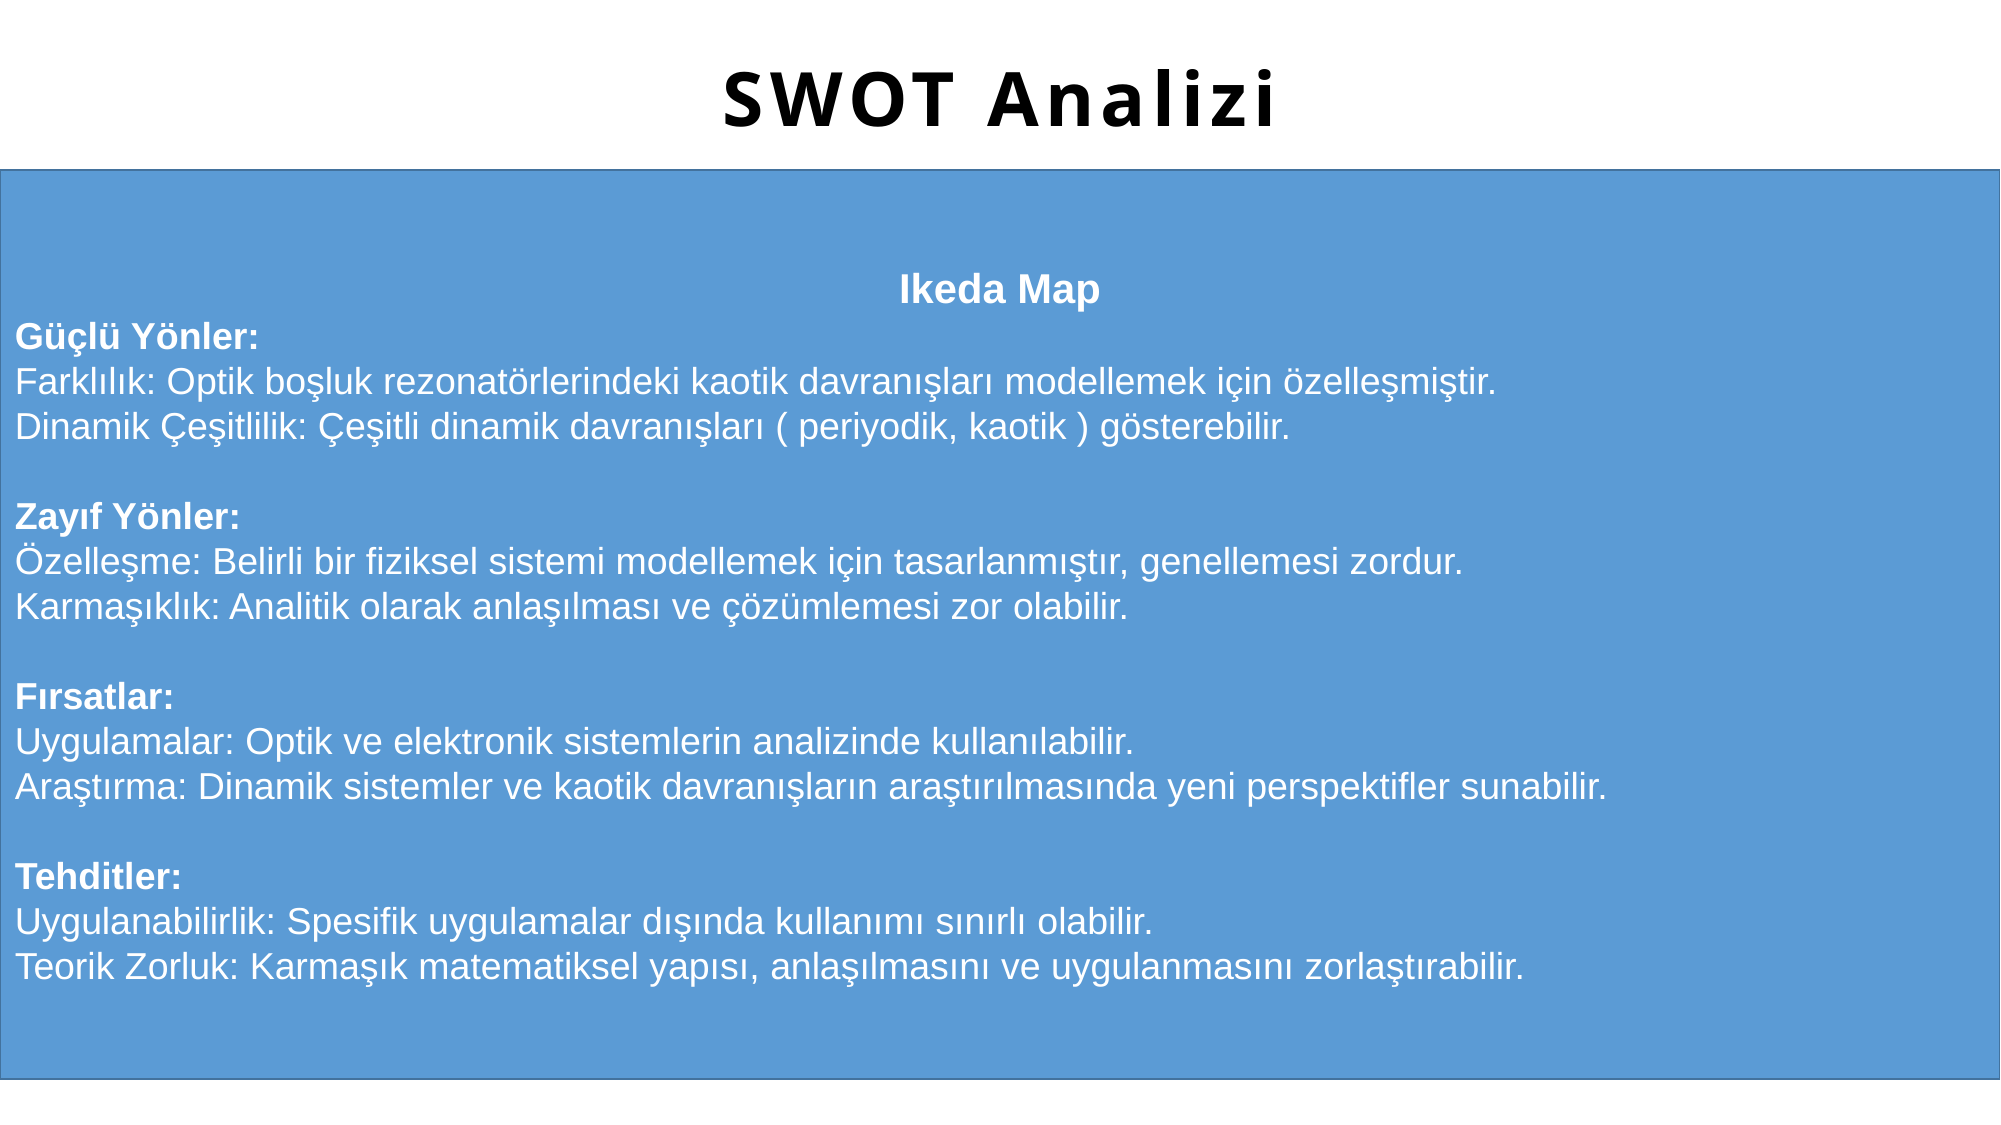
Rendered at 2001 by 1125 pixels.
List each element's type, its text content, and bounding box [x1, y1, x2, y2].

text_box Ikeda Map Güçlü Yönler: Farklılık: Optik boşluk rezonatörlerindeki kaotik davranışları modellemek için özelleşmiştir. Dinamik Çeşitlilik: Çeşitli dinamik davranışları ( periyodik, kaotik ) gösterebilir. Zayıf Yönler: Özelleşme: Belirli bir fiziksel sistemi modellemek için tasarlanmıştır, genellemesi zordur. Karmaşıklık: Analitik olarak anlaşılması ve çözümlemesi zor olabilir. Fırsatlar: Uygulamalar: Optik ve elektronik sistemlerin analizinde kullanılabilir. Araştırma: Dinamik sistemler ve kaotik davranışların araştırılmasında yeni perspektifler sunabilir. Tehditler: Uygulanabilirlik: Spesifik uygulamalar dışında kullanımı sınırlı olabilir. Teorik Zorluk: Karmaşık matematiksel yapısı, anlaşılmasını ve uygulanmasını zorlaştırabilir. [0, 169, 2000, 1080]
text_box SWOT Analizi [708, 43, 1292, 149]
